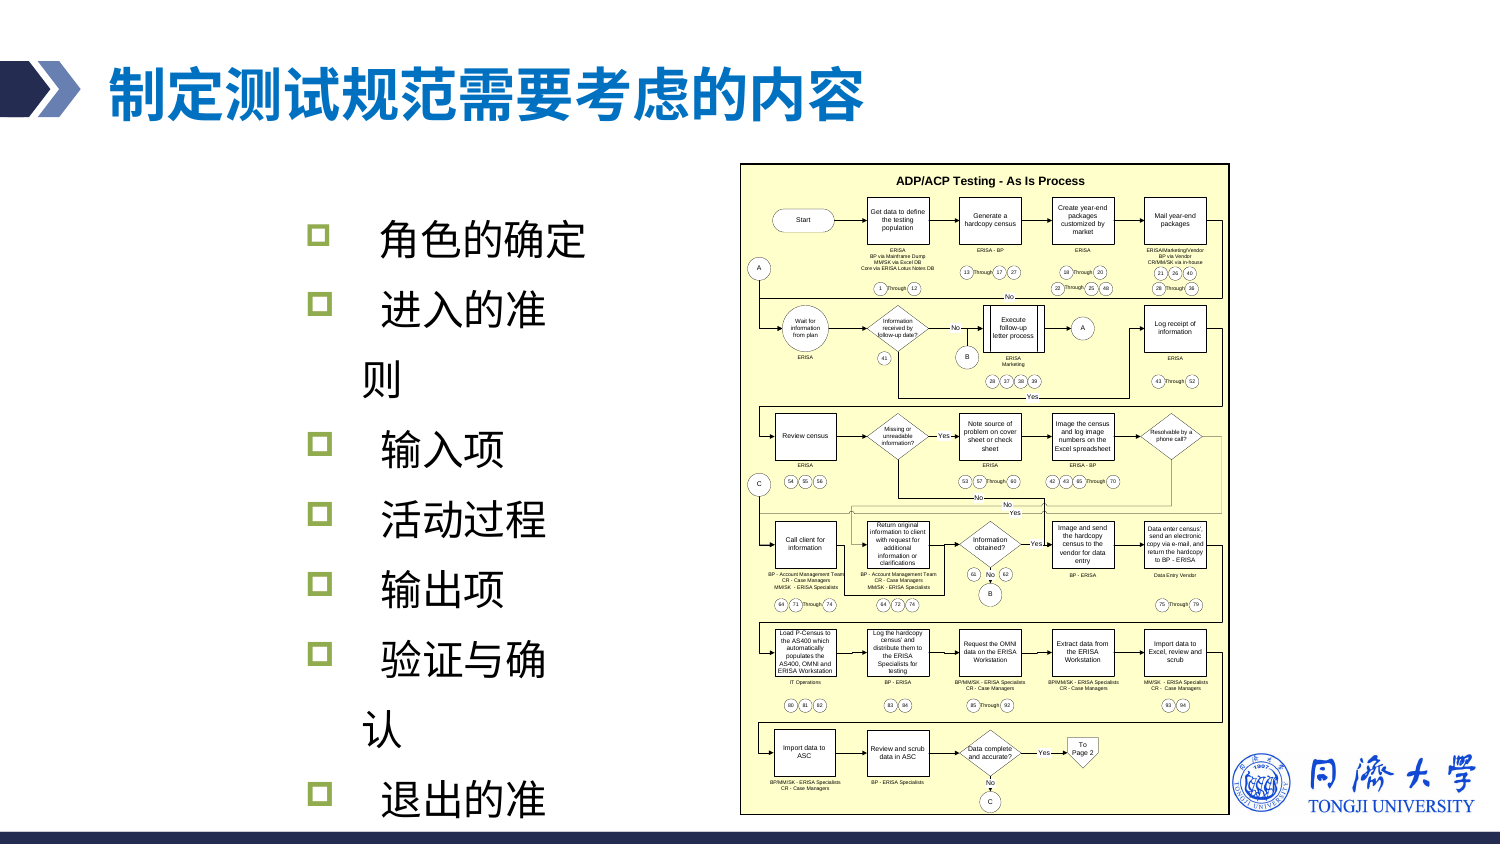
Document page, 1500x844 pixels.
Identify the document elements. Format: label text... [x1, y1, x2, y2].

title 制定测试规范需要考虑的内容 [93, 58, 987, 148]
picture [1230, 751, 1480, 815]
text_box 角色的确定 进入的准则 输入项 活动过程 输出项 验证与确认 退出的准则 度量 [271, 186, 604, 844]
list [741, 164, 1229, 814]
